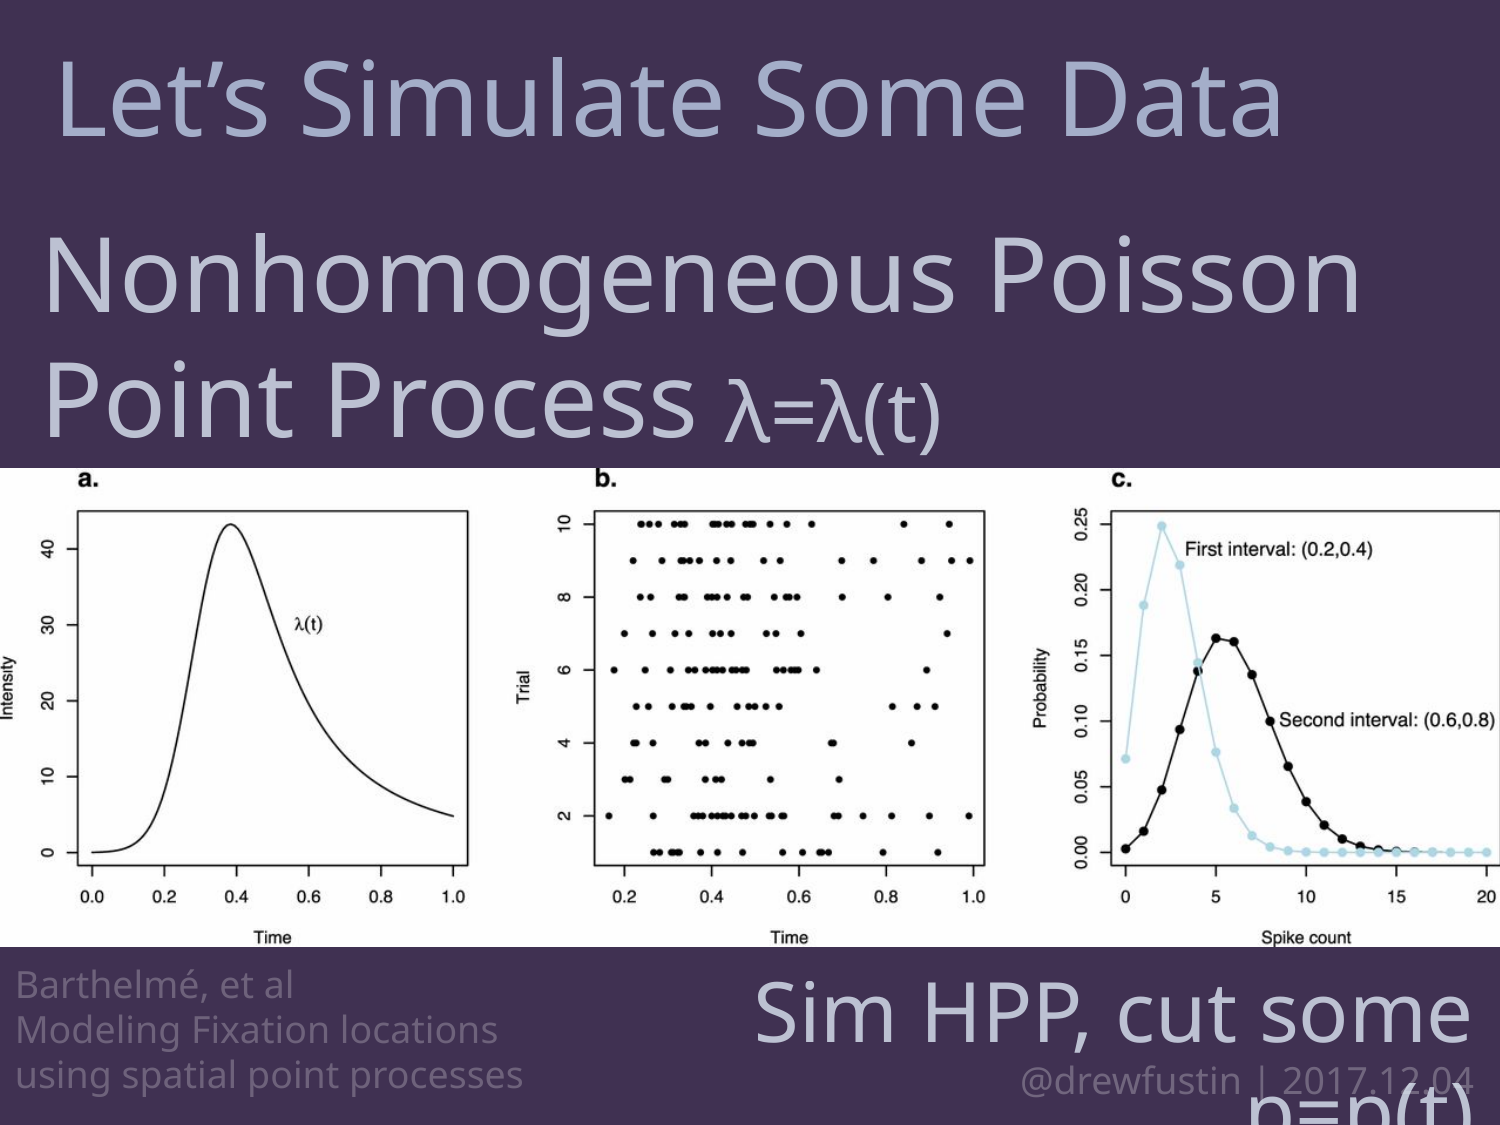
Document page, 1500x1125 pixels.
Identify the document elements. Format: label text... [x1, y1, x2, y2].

text_box Barthelmé, et al Modeling Fixation locations using spatial point processes [0, 954, 600, 1104]
text_box Sim HPP, cut some p=p(t) [509, 955, 1490, 1125]
text_box λ=λ(t) [710, 352, 1500, 466]
text_box Nonhomogeneous Poisson Point Process [25, 200, 1397, 466]
text_box Let’s Simulate Some Data [38, 24, 1409, 165]
picture [0, 467, 1500, 948]
